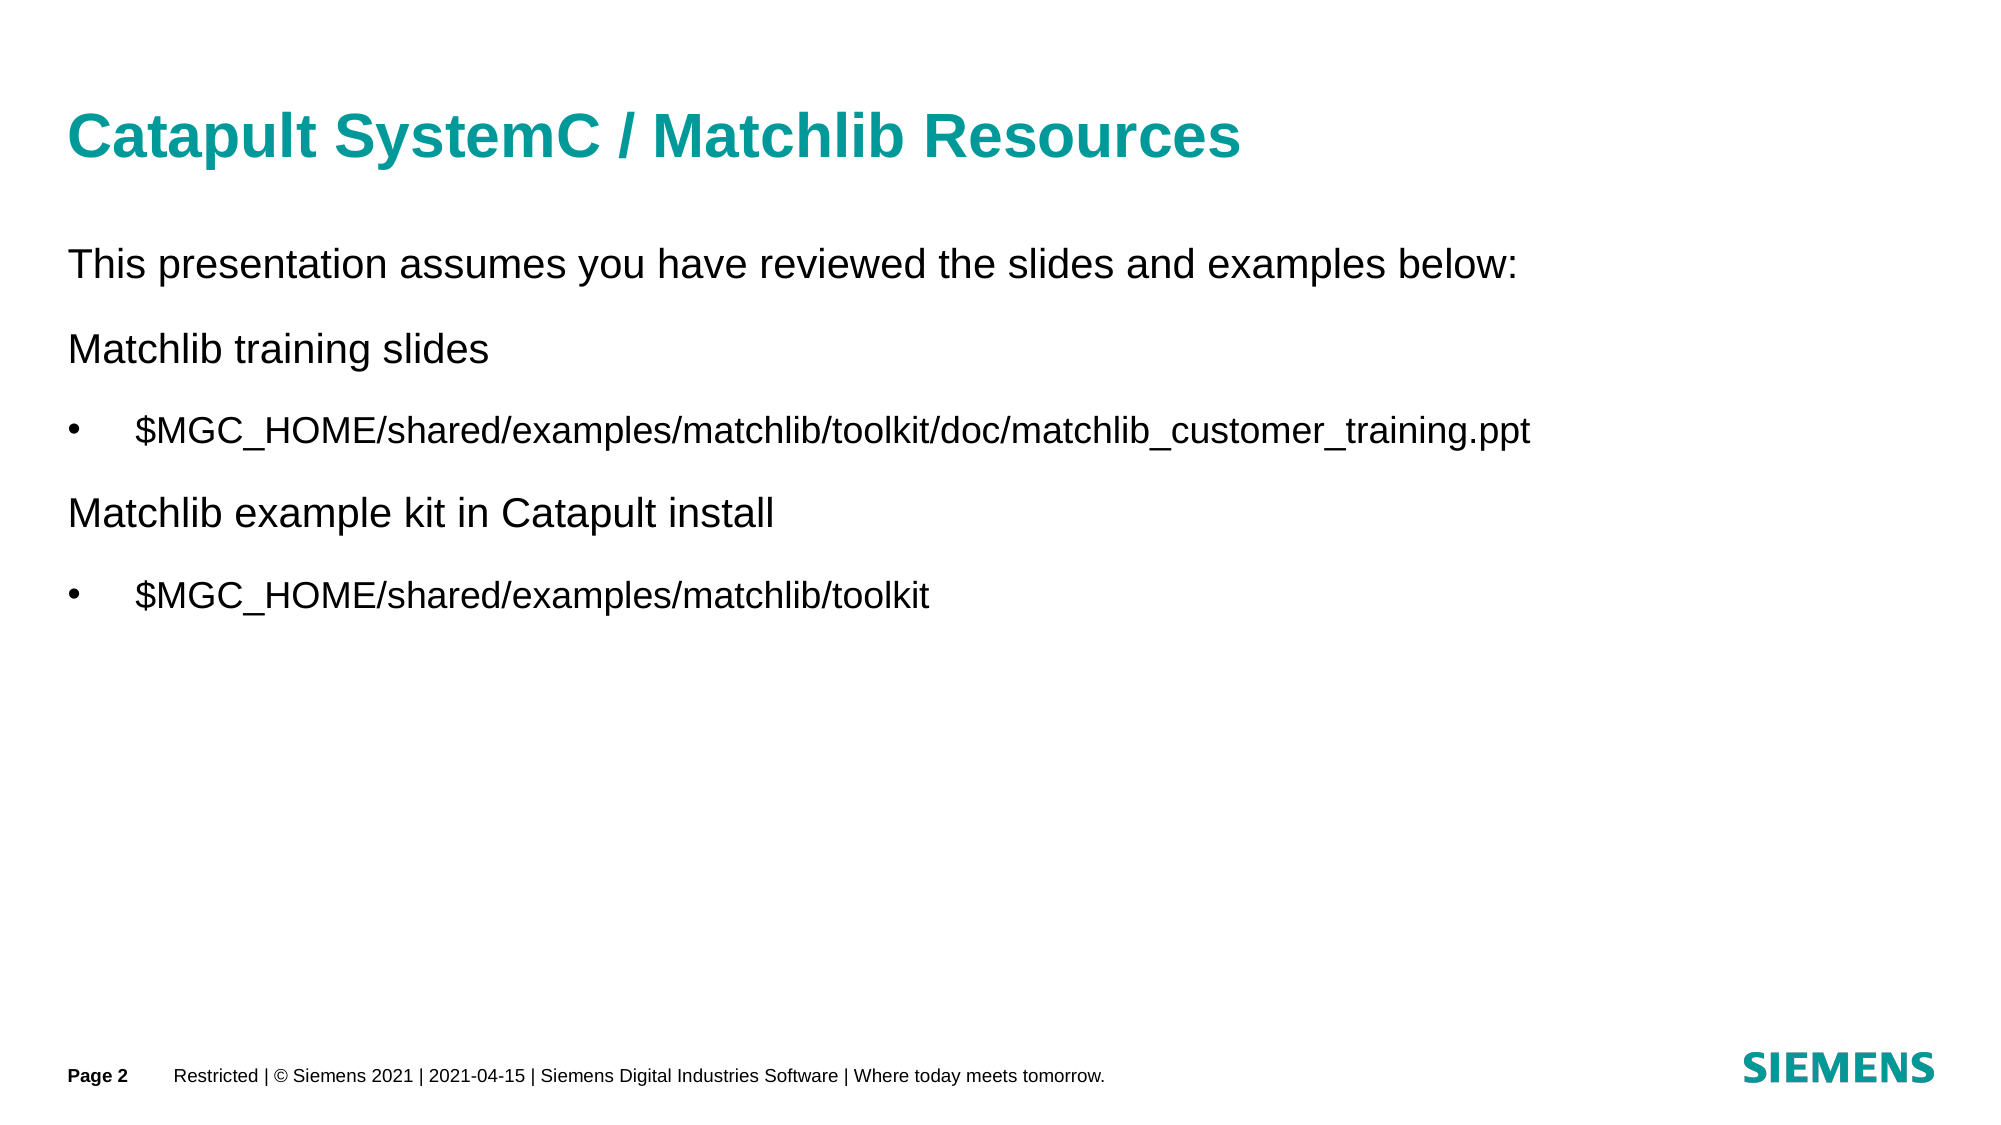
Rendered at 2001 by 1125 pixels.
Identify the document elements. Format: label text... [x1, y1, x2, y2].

title Catapult SystemC / Matchlib Resources [67, 78, 1924, 173]
footer Restricted | © Siemens 2021 | 2021-04-15 | Siemens Digital Industries Software | Where today meets tomorrow. [174, 1035, 1686, 1125]
slide_number 2 [67, 1035, 174, 1125]
list This presentation assumes you have reviewed the slides and examples below: Matchlib training slides $MGC_HOME/shared/examples/matchlib/toolkit/doc/matchlib_customer_training.ppt Matchlib example kit in Catapult install $MGC_HOME/shared/examples/matchlib/toolkit [67, 232, 1934, 1012]
picture [1744, 1052, 1934, 1083]
